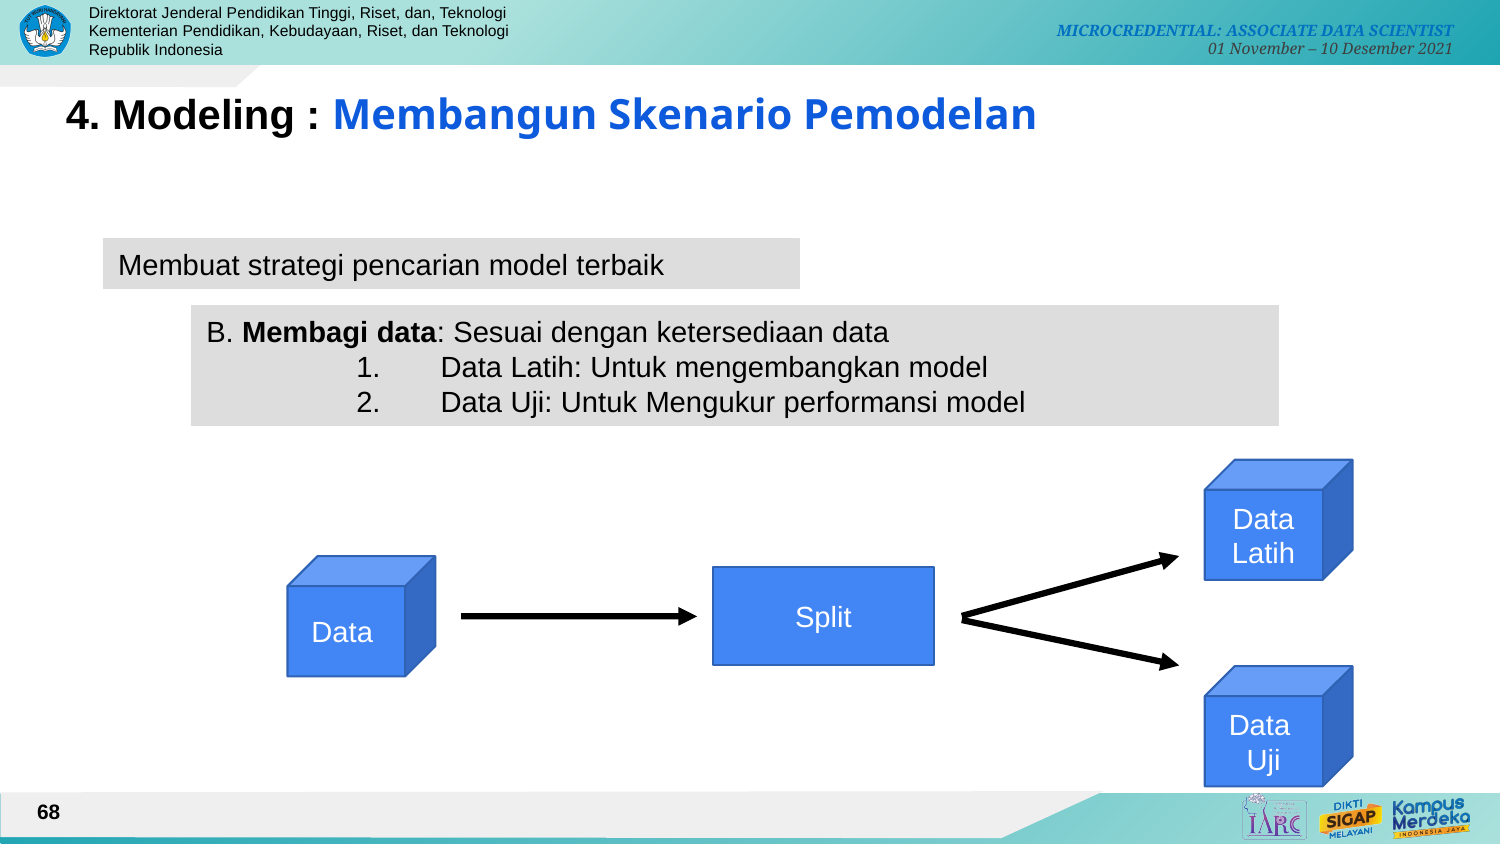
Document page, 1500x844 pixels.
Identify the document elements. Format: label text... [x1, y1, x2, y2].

text_box B. Membagi data: Sesuai dengan ketersediaan data Data Latih: Untuk mengembangkan model Data Uji: Untuk Mengukur performansi model [191, 305, 1279, 426]
picture [1319, 796, 1382, 842]
picture [16, 3, 74, 61]
text_box [461, 610, 698, 623]
picture [1237, 790, 1311, 843]
text_box 68 [0, 788, 75, 834]
picture [1393, 798, 1470, 839]
text_box [961, 553, 1180, 617]
text_box 4. Modeling : Membangun Skenario Pemodelan [51, 72, 1449, 167]
text_box Data Uji [1204, 666, 1353, 787]
text_box Membuat strategi pencarian model terbaik [103, 238, 800, 289]
text_box Split [713, 566, 934, 666]
text_box [961, 619, 1180, 669]
text_box Data Latih [1204, 459, 1353, 580]
text_box Data [287, 556, 436, 677]
